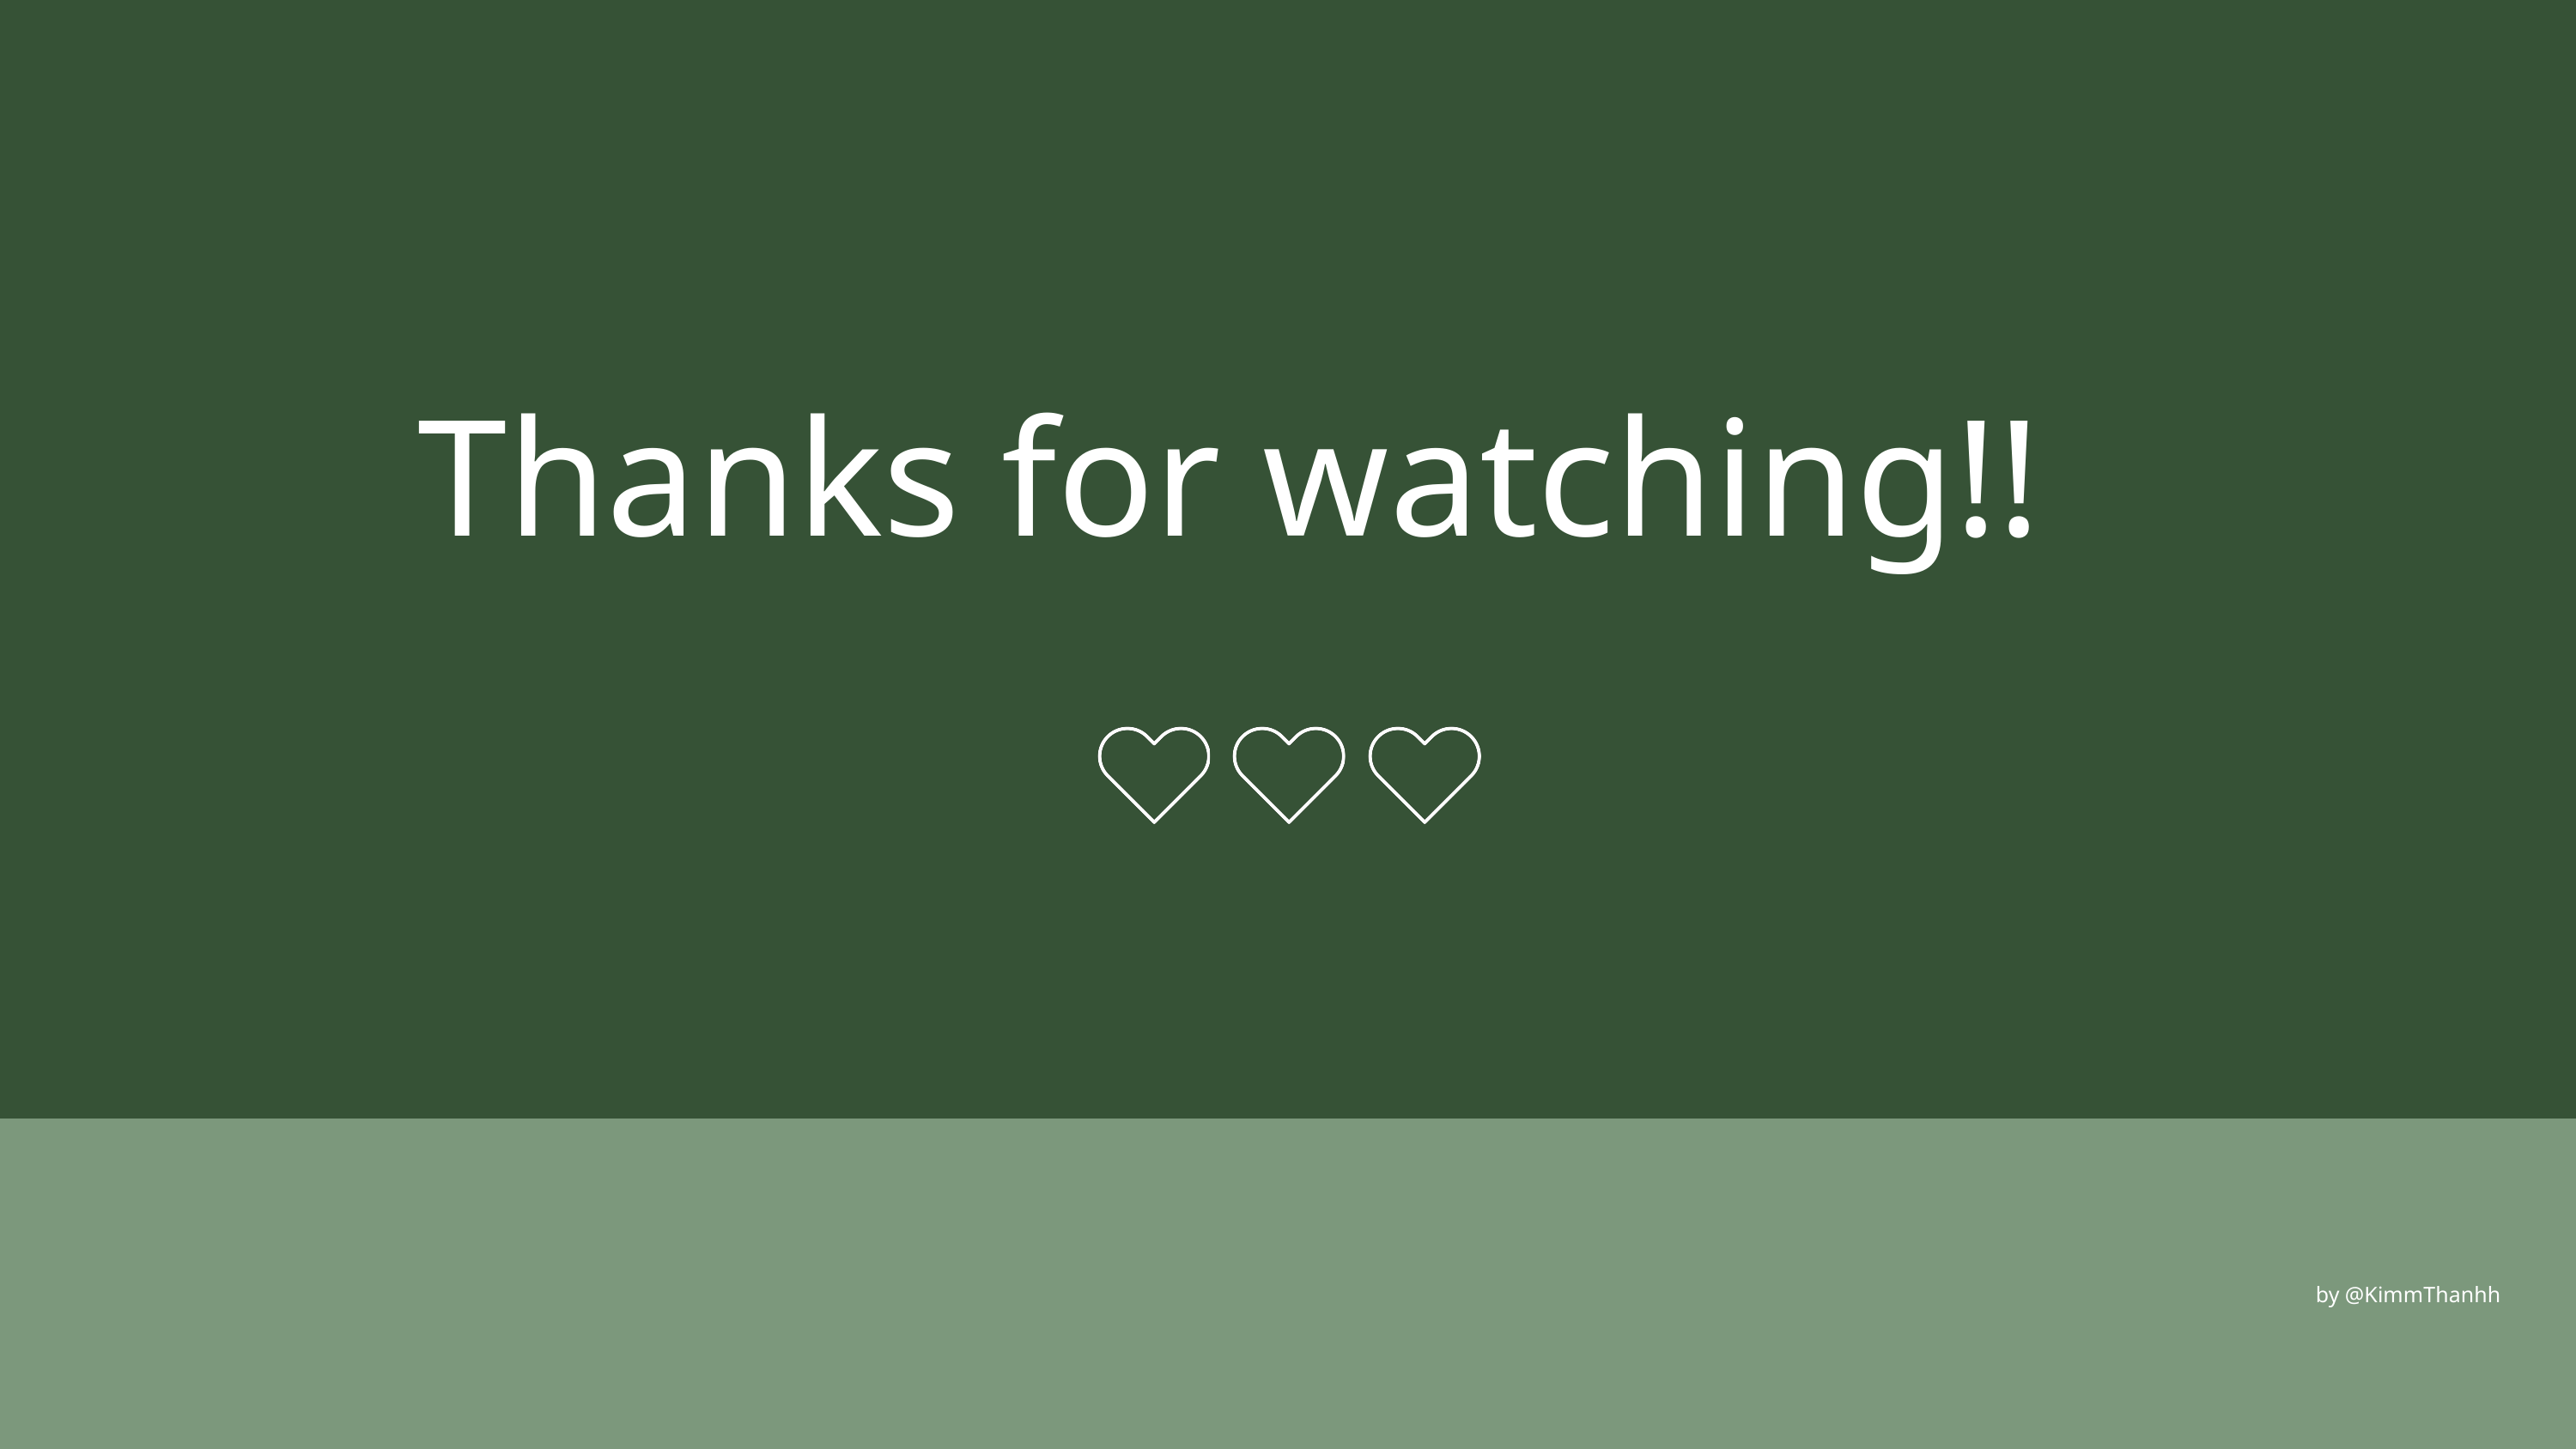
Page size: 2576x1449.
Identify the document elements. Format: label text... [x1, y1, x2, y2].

text_box by @KimmThanhh [1902, 1278, 2501, 1307]
text_box [1230, 724, 1346, 824]
text_box [1365, 724, 1481, 824]
text_box [0, 0, 2576, 1119]
text_box [1095, 724, 1211, 824]
text_box Thanks for watching!! [366, 343, 2095, 569]
